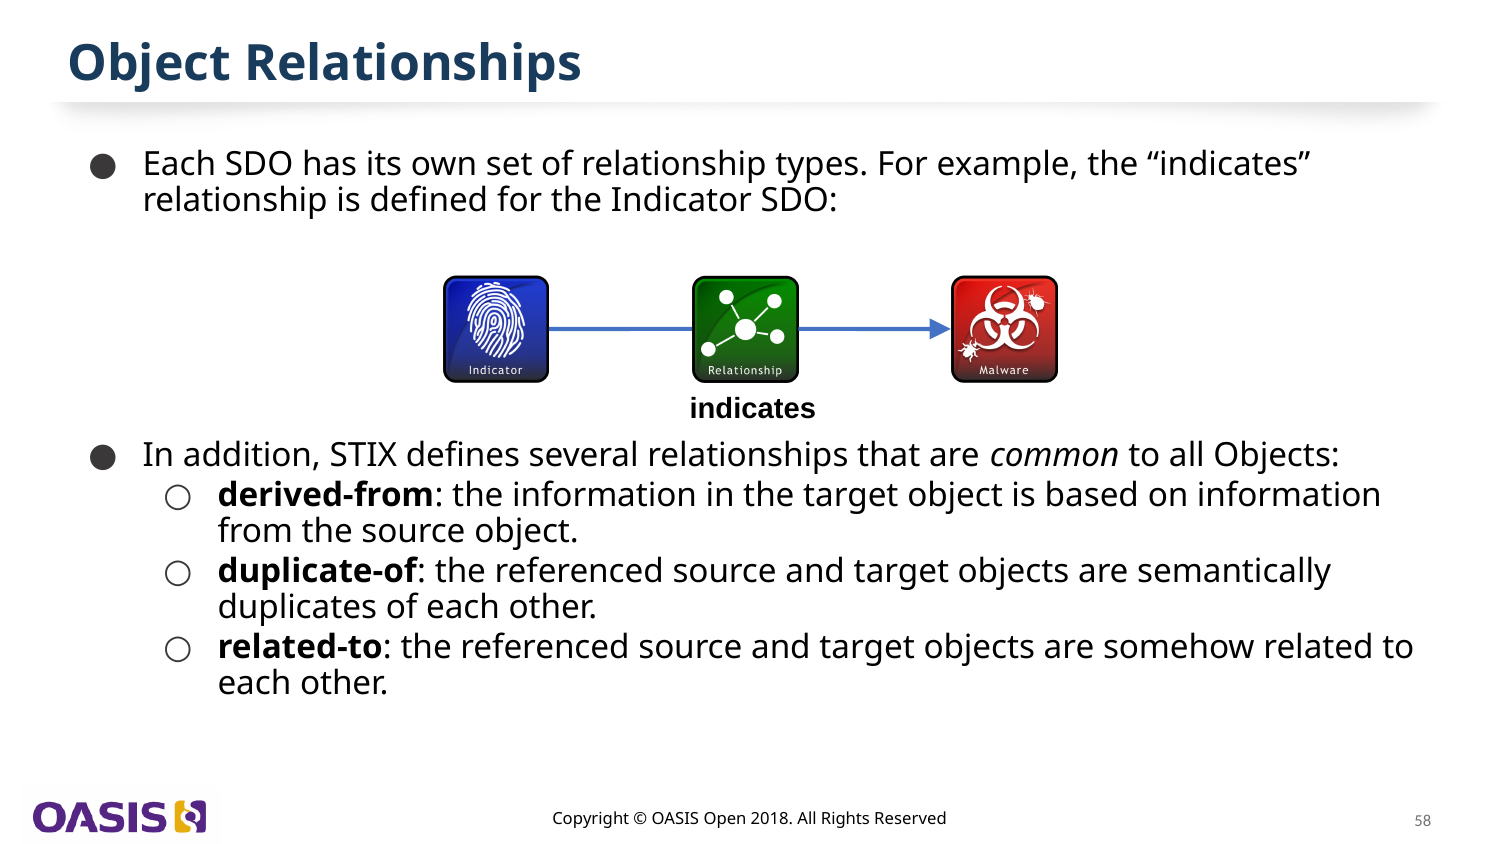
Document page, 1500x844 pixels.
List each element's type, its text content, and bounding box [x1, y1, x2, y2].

picture [20, 786, 221, 844]
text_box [442, 275, 1058, 433]
title Object Relationships [56, 8, 1433, 103]
list Each SDO has its own set of relationship types. For example, the “indicates” relationship is defined for the Indicator SDO: In addition, STIX defines several relationships that are common to all Objects: derived-from: the information in the target object is based on information from the source object. duplicate-of: the referenced source and target objects are semantically duplicates of each other. related-to: the referenced source and target objects are somehow related to each other. [56, 141, 1433, 782]
